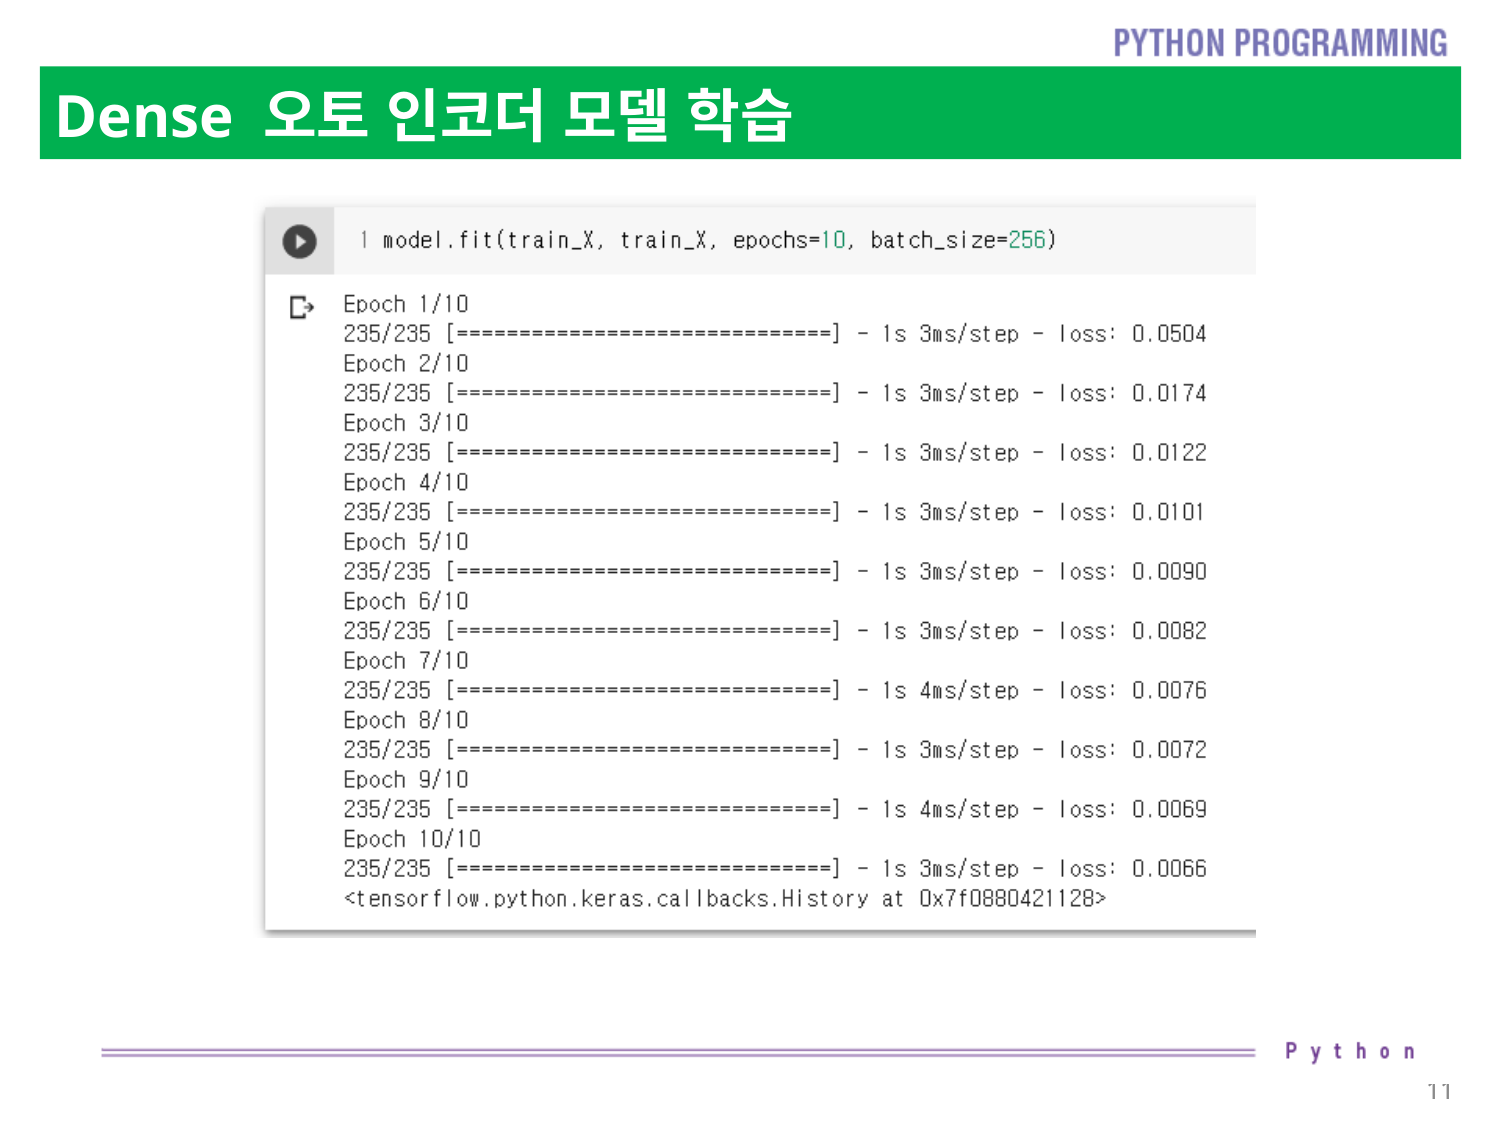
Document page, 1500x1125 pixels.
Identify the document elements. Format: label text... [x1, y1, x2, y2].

title Dense 오토 인코더 모델 학습 [39, 76, 1444, 152]
picture [18, 1020, 1483, 1084]
picture [253, 195, 1256, 939]
slide_number 11 [1119, 1071, 1470, 1112]
picture [1106, 13, 1462, 66]
